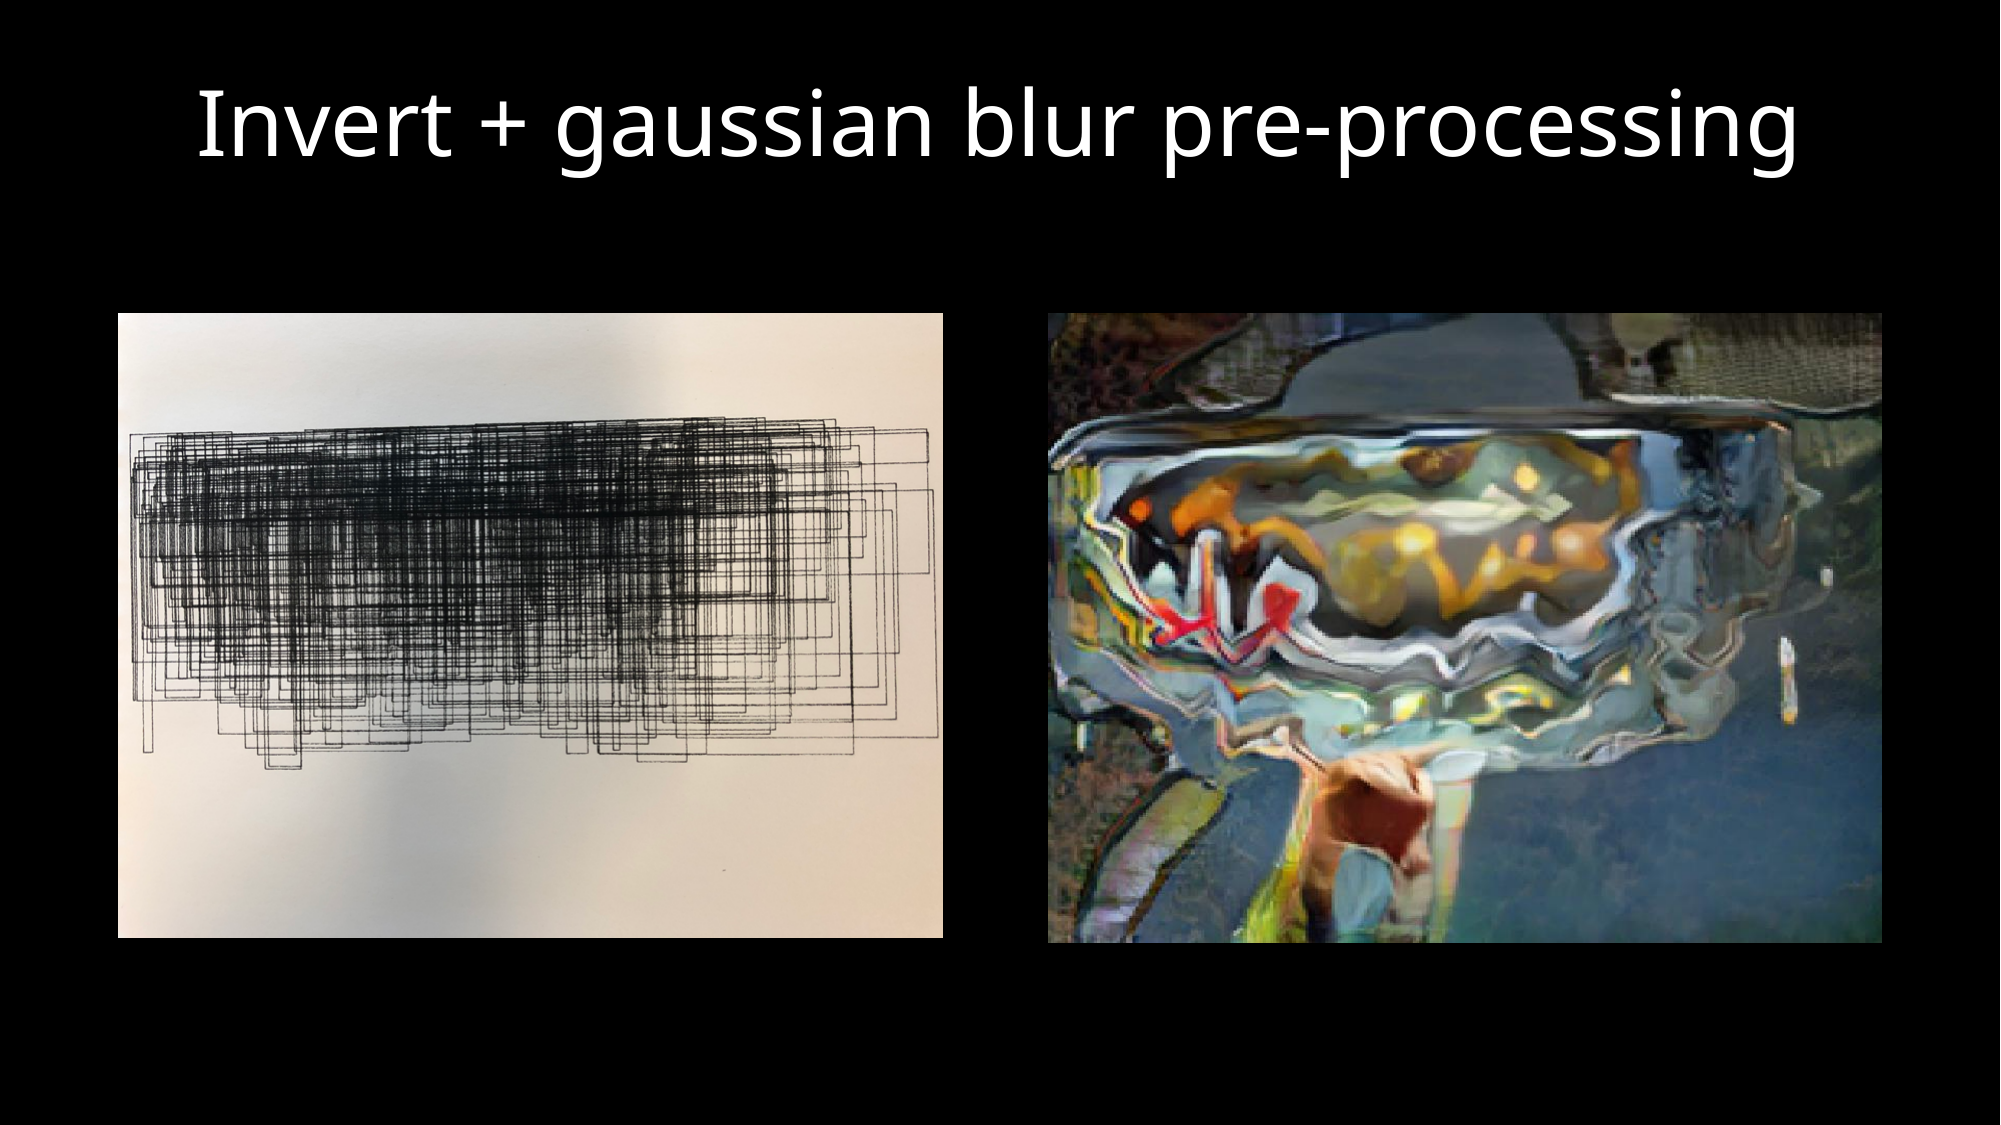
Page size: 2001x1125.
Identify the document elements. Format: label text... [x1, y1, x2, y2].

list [1048, 313, 1882, 943]
picture [117, 313, 943, 938]
title Invert + gaussian blur pre-processing [137, 18, 1863, 236]
